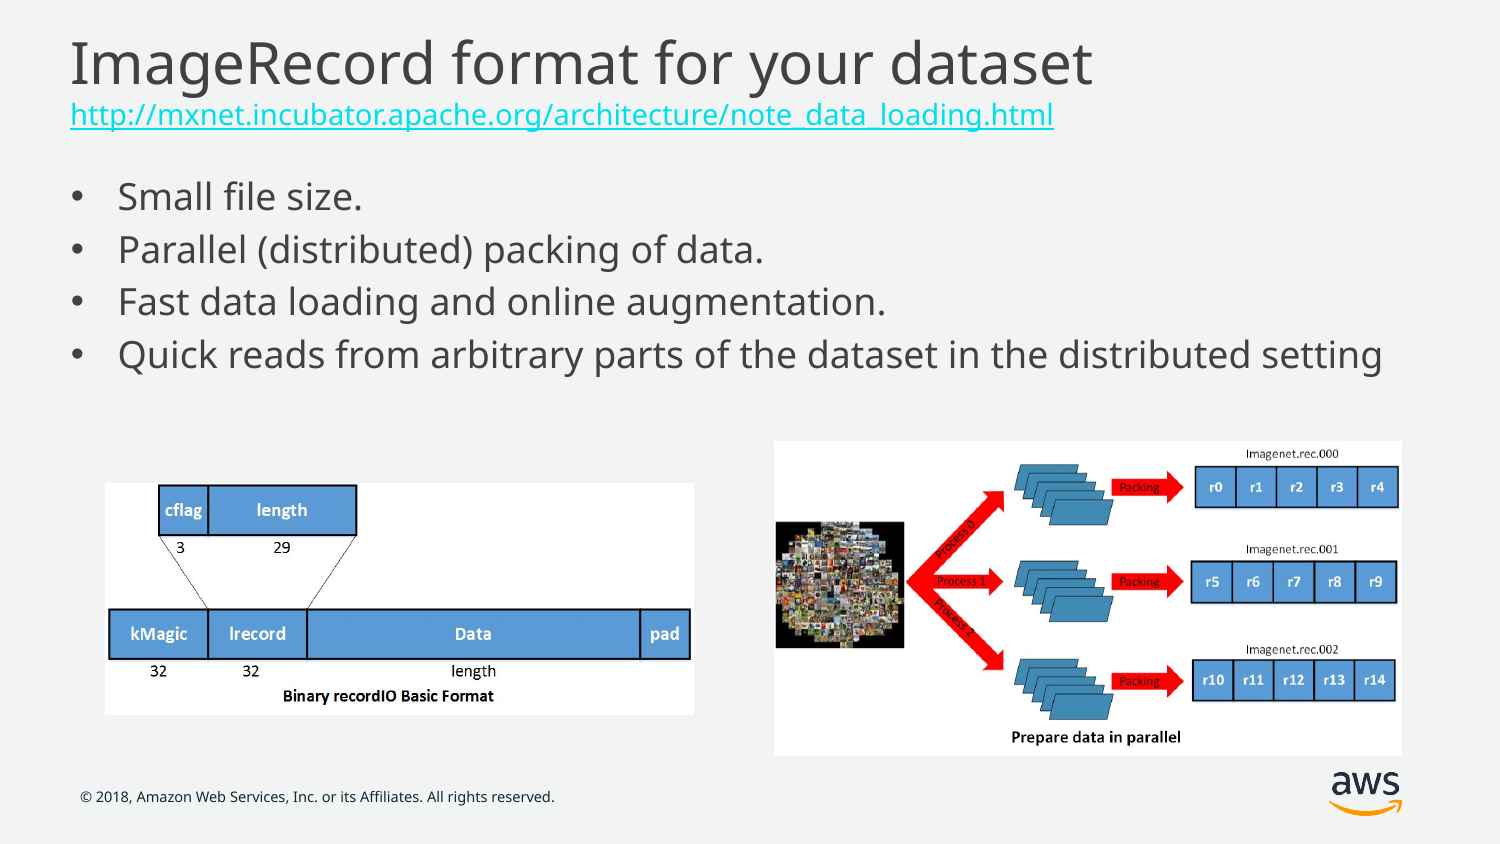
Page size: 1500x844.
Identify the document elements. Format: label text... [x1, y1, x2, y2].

picture [104, 483, 694, 715]
list Small file size. Parallel (distributed) packing of data. Fast data loading and online augmentation. Quick reads from arbitrary parts of the dataset in the distributed setting [55, 165, 1402, 749]
picture [773, 441, 1402, 757]
picture [1329, 772, 1402, 816]
title ImageRecord format for your dataset http://mxnet.incubator.apache.org/architecture/note_data_loading.html [55, 18, 1402, 109]
